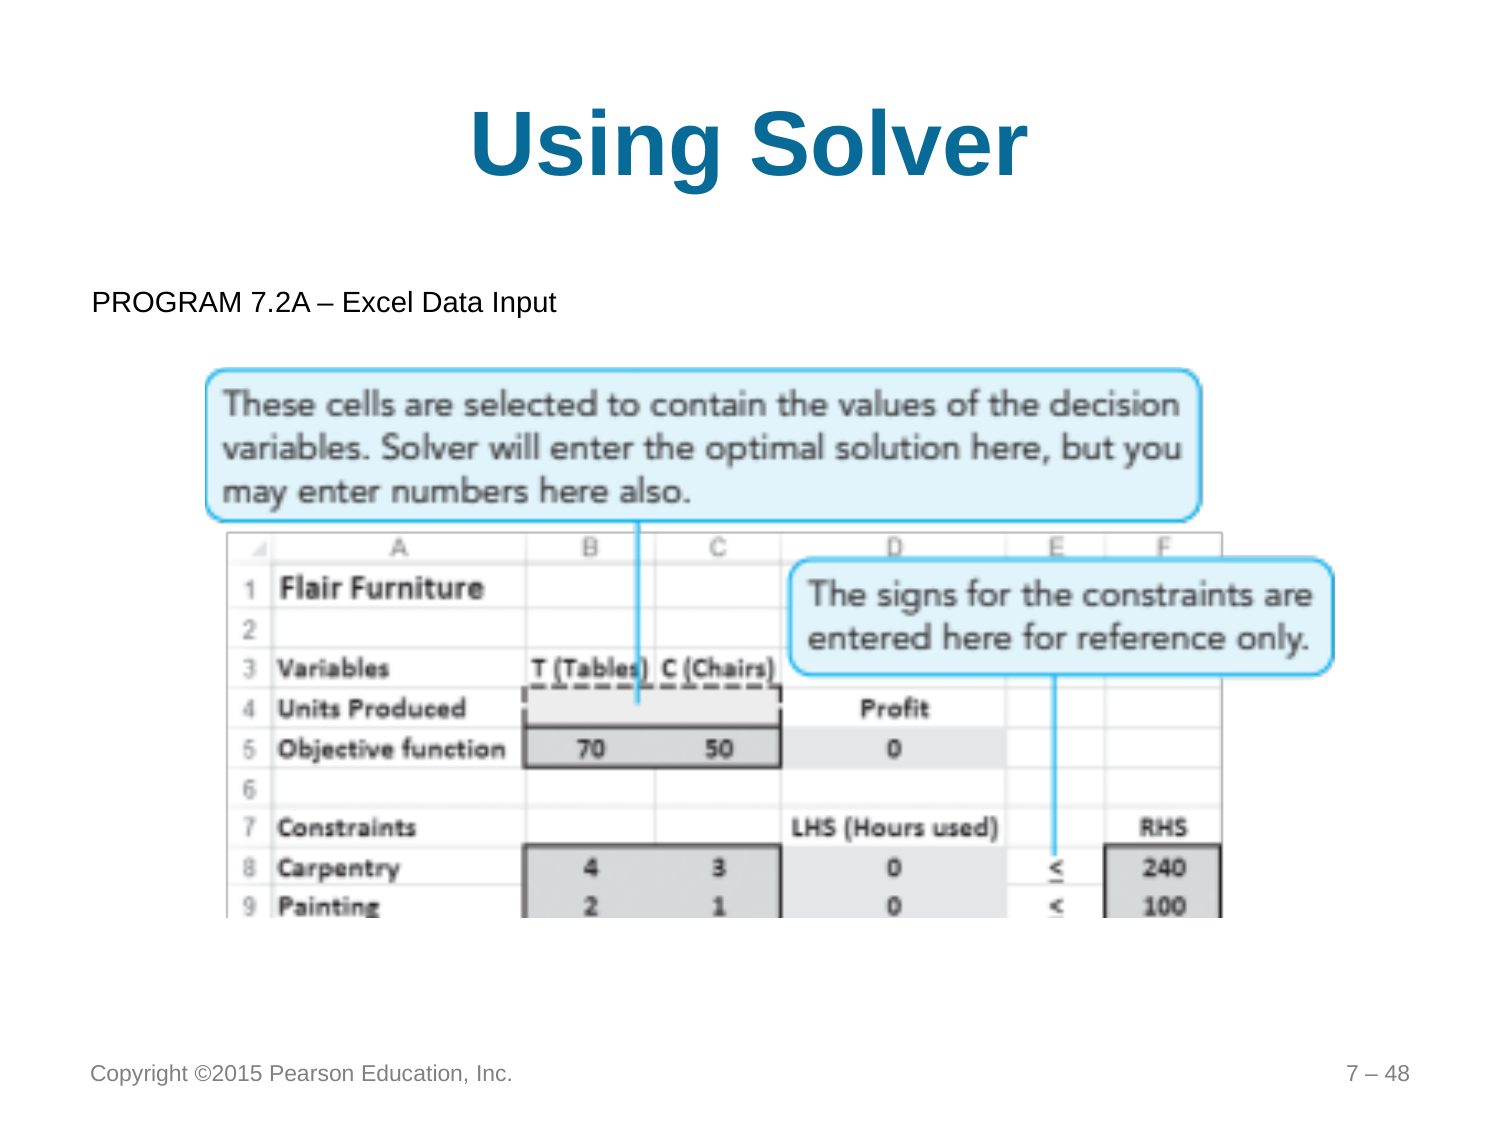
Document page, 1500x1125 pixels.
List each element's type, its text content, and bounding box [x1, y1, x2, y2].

slide_number 7 – 48 [1074, 1042, 1425, 1103]
picture [204, 367, 1336, 918]
slide_number Copyright ©2015 Pearson Education, Inc. [75, 1042, 538, 1103]
text_box PROGRAM 7.2A – Excel Data Input [76, 275, 573, 326]
title Using Solver [74, 44, 1426, 233]
